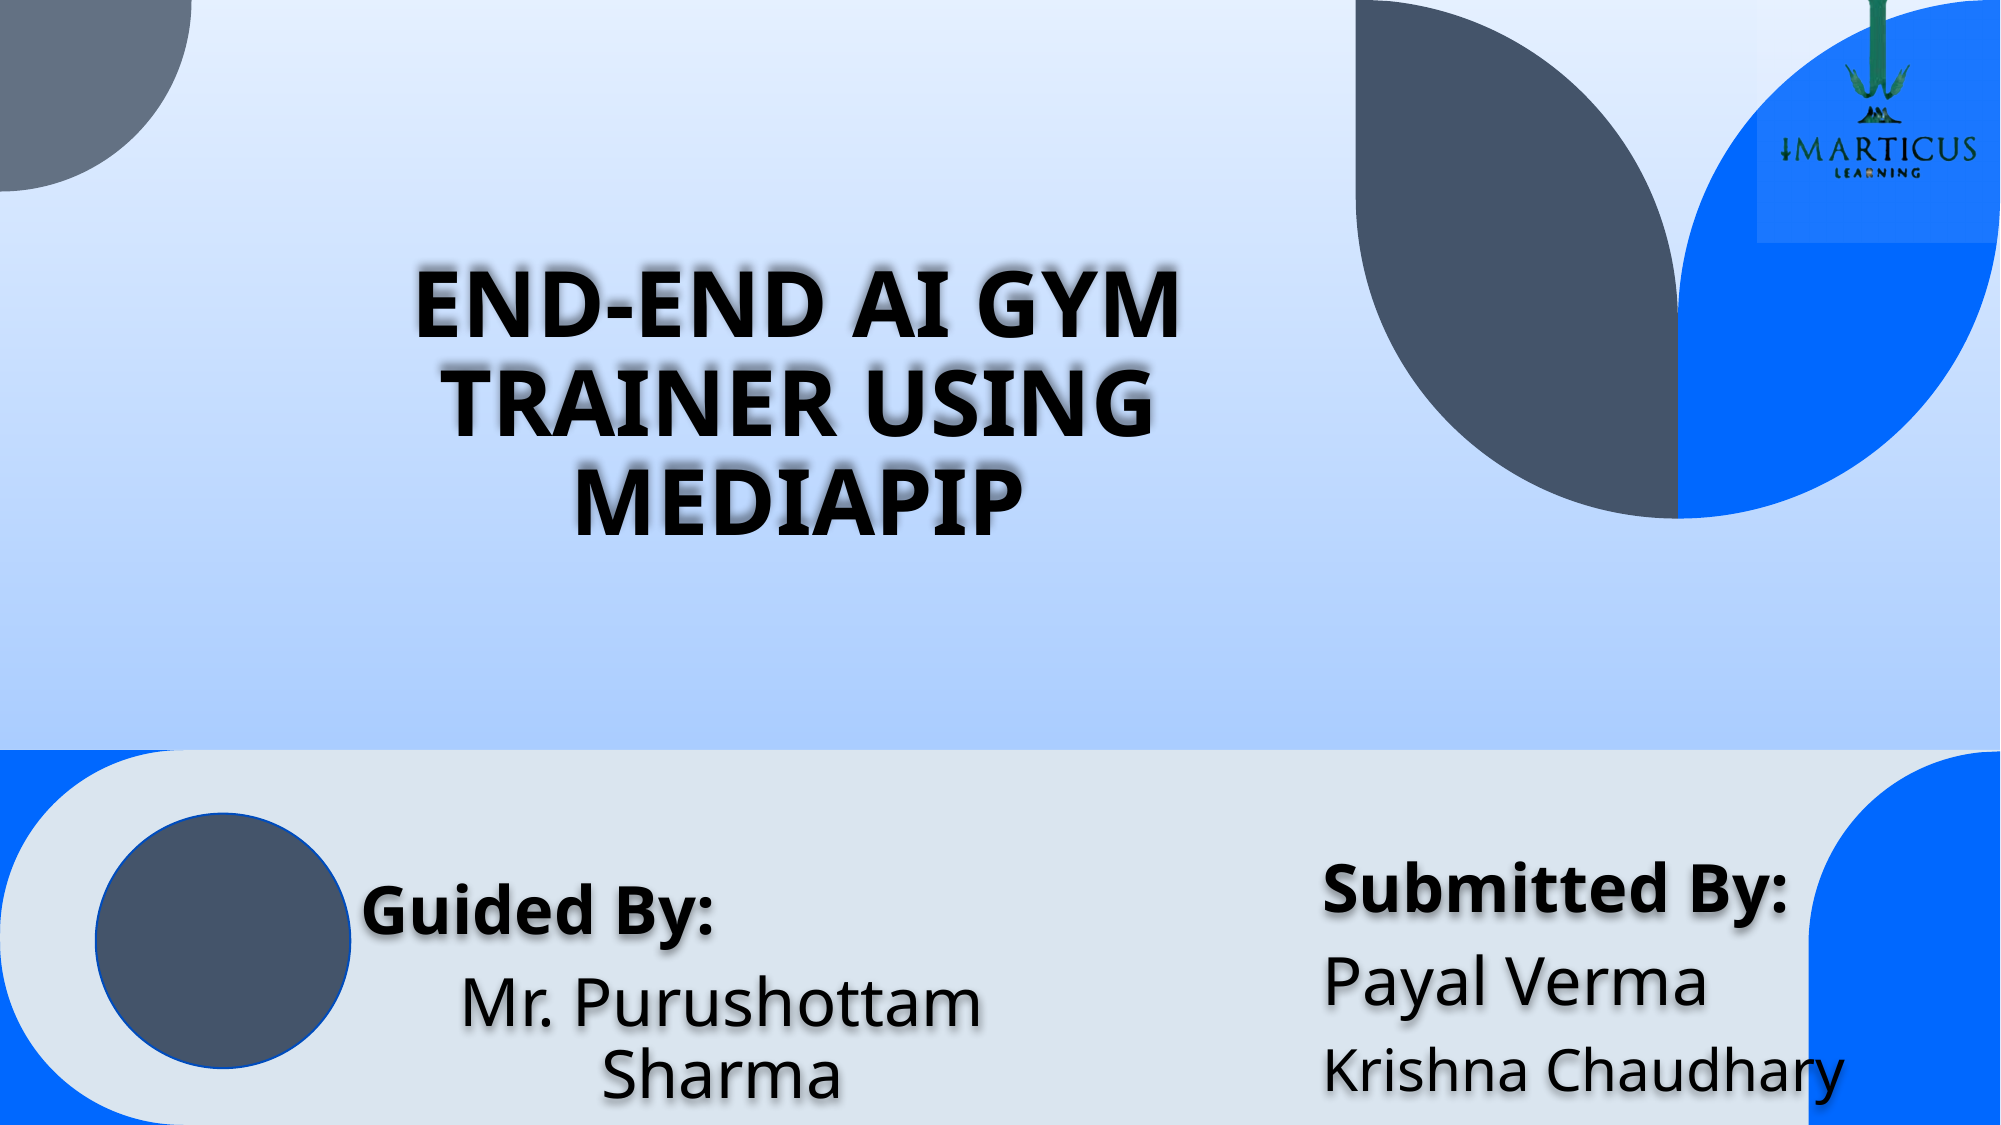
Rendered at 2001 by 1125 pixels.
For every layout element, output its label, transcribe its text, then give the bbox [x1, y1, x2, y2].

subtitle Submitted By: Payal Verma Krishna Chaudhary [1307, 847, 1902, 1125]
text_box Guided By: Mr. Purushottam Sharma [345, 869, 1100, 1052]
picture [1757, 0, 2000, 243]
title END-END AI GYM TRAINER USING MEDIAPIP [272, 224, 1325, 563]
